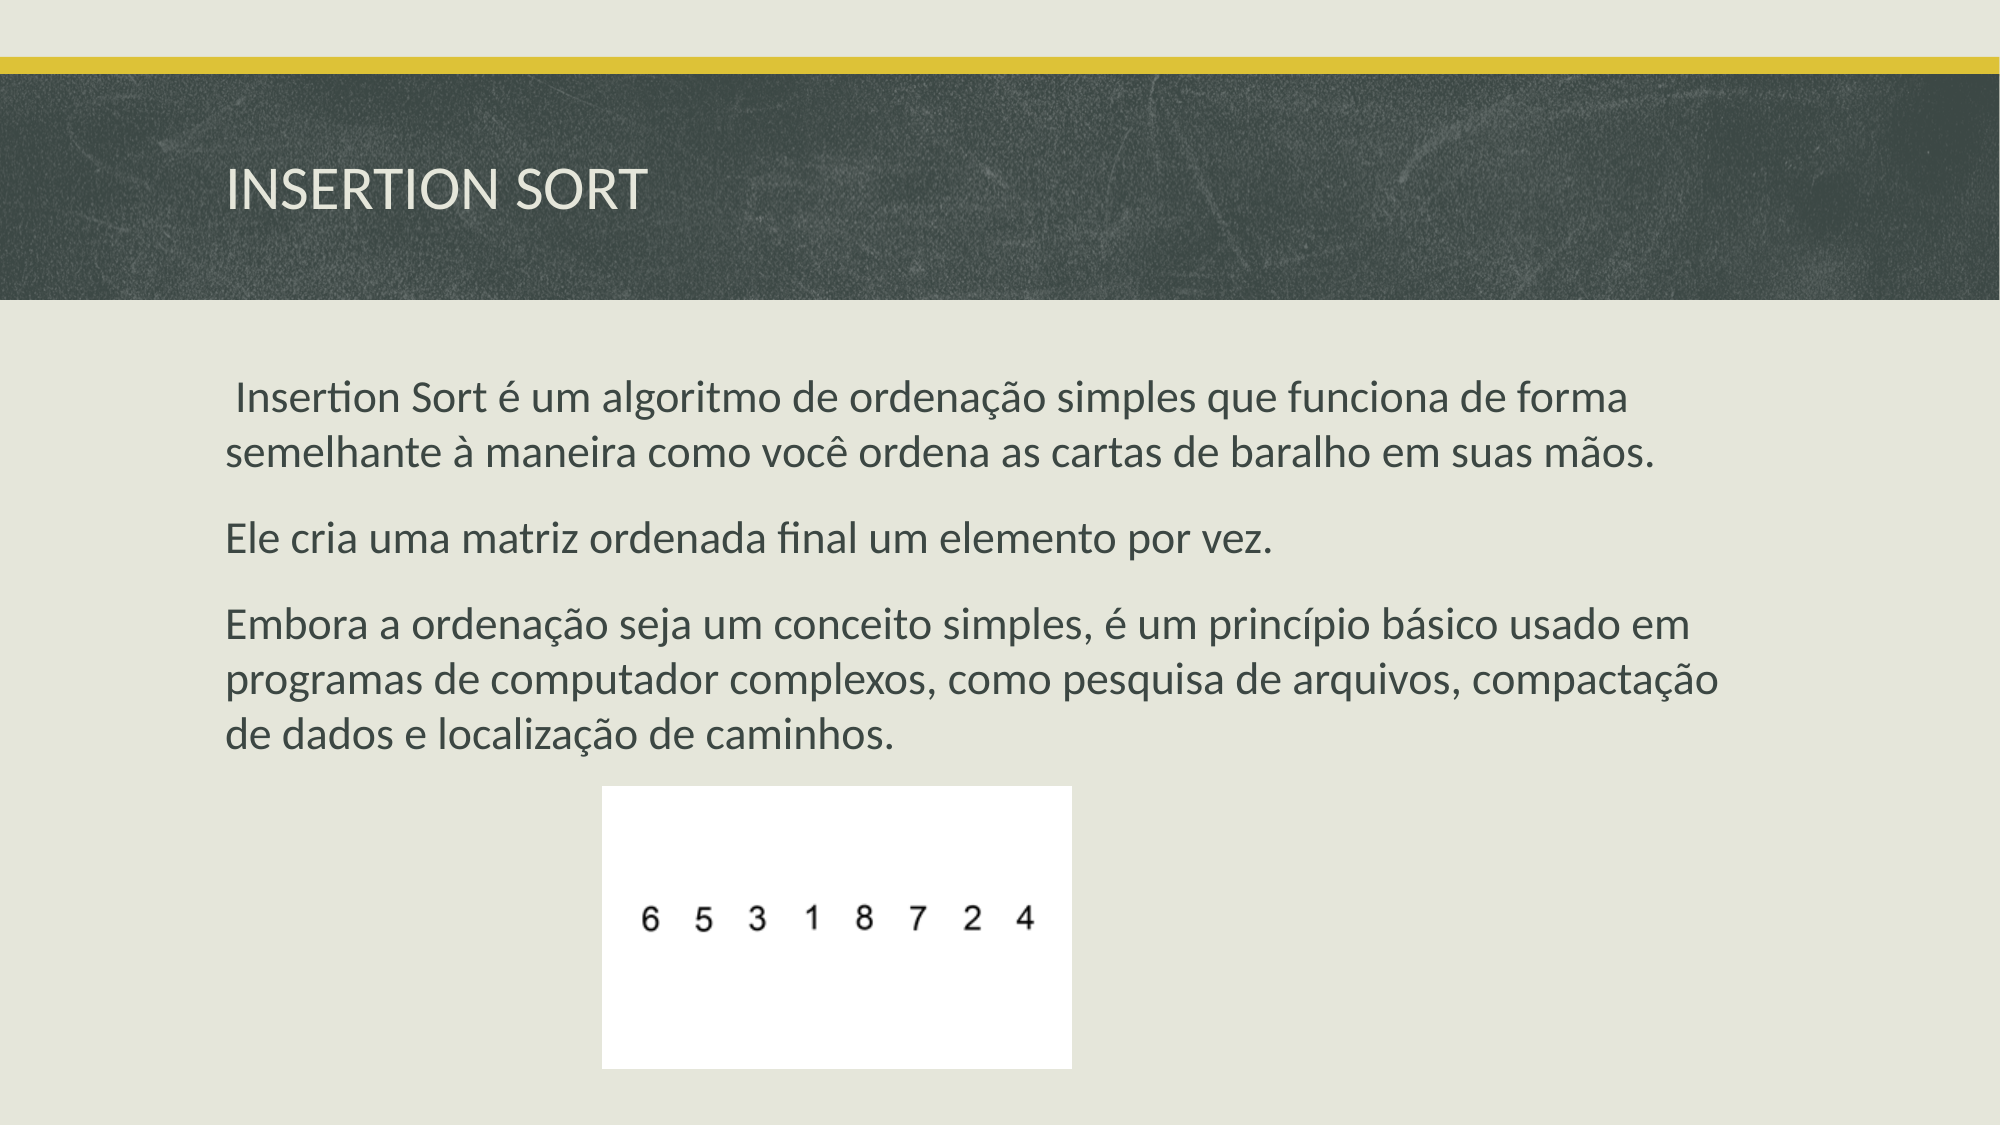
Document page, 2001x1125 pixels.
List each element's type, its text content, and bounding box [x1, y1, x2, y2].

title INSERTION SORT [210, 76, 1790, 300]
picture [0, 74, 2000, 300]
list Insertion Sort é um algoritmo de ordenação simples que funciona de forma semelhante à maneira como você ordena as cartas de baralho em suas mãos. Ele cria uma matriz ordenada final um elemento por vez. Embora a ordenação seja um conceito simples, é um princípio básico usado em programas de computador complexos, como pesquisa de arquivos, compactação de dados e localização de caminhos. [210, 359, 1790, 787]
picture [602, 786, 1072, 1069]
